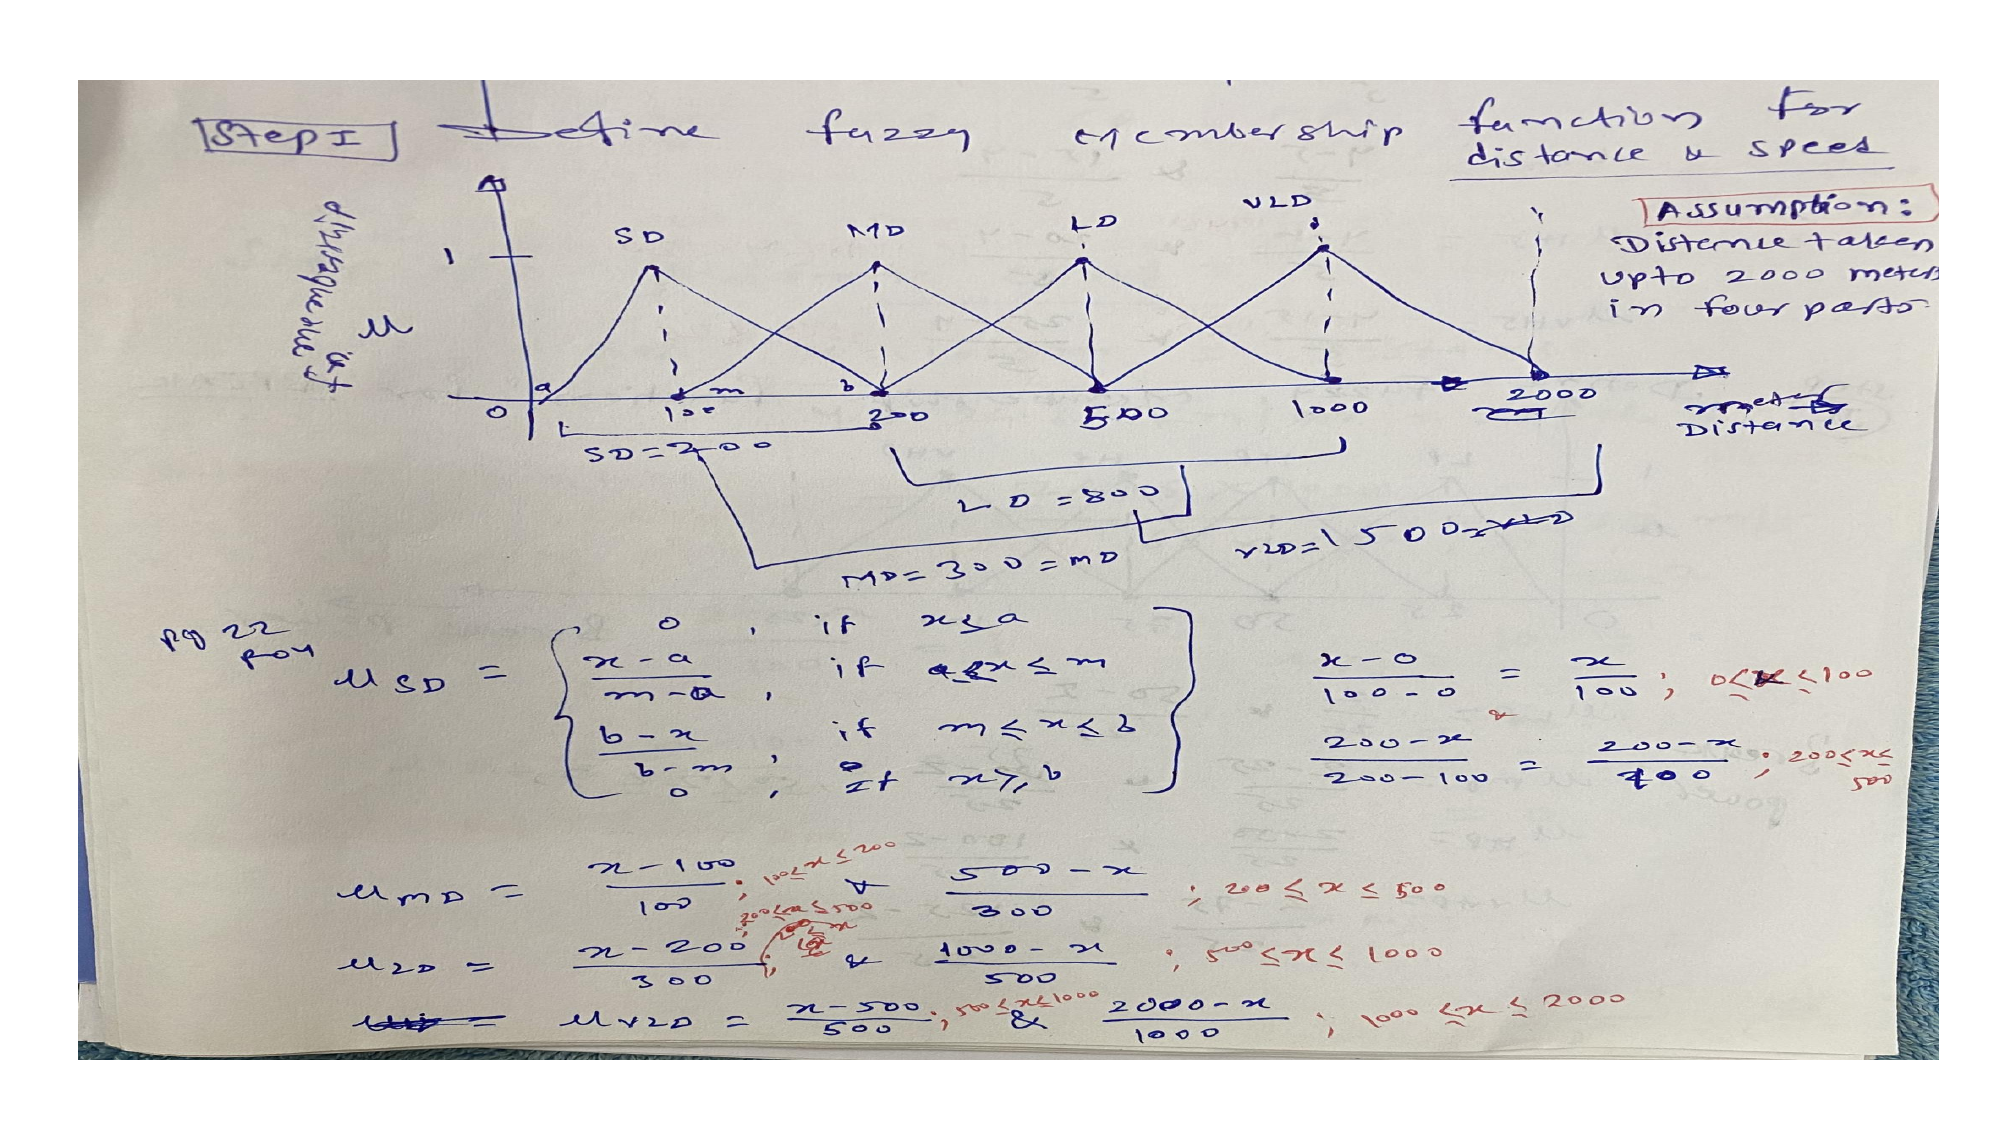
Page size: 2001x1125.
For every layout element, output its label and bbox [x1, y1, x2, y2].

picture [78, 80, 1939, 1060]
